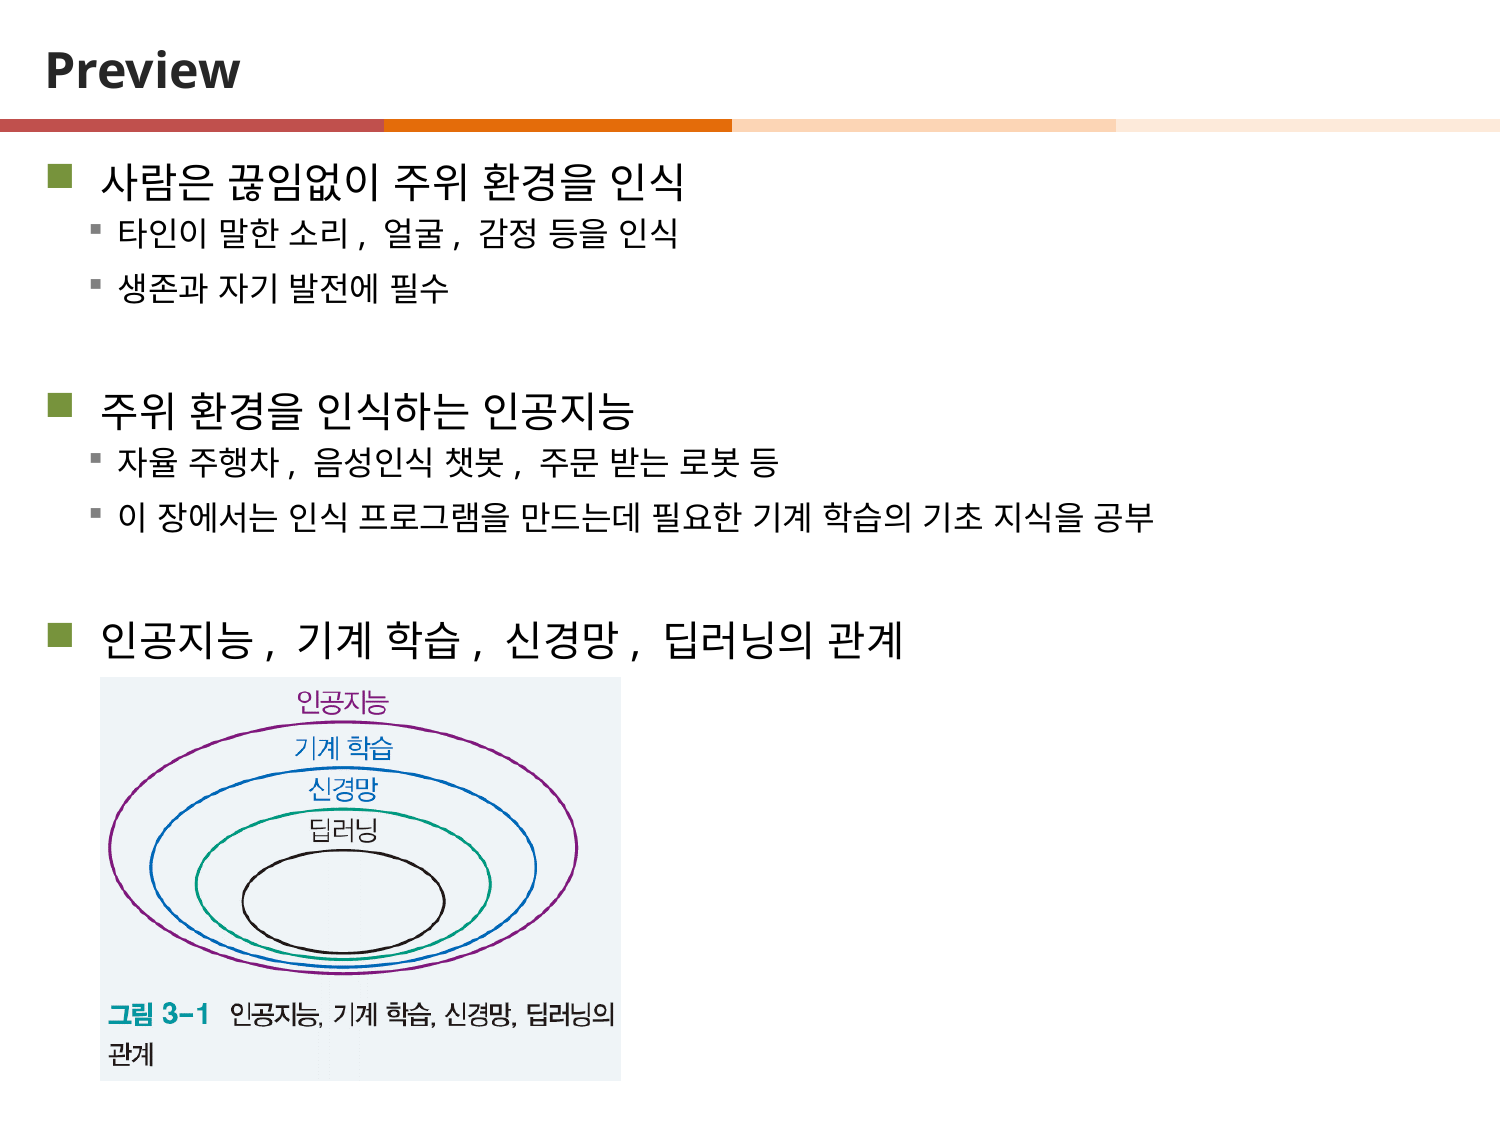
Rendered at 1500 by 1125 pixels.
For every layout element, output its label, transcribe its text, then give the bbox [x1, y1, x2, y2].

title Preview [29, 23, 1270, 114]
picture [100, 677, 621, 1081]
list 사람은 끊임없이 주위 환경을 인식 타인이 말한 소리, 얼굴, 감정 등을 인식 생존과 자기 발전에 필수 주위 환경을 인식하는 인공지능 자율 주행차, 음성인식 챗봇, 주문 받는 로봇 등 이 장에서는 인식 프로그램을 만드는데 필요한 기계 학습의 기초 지식을 공부 인공지능, 기계 학습, 신경망, 딥러닝의 관계 [29, 148, 1471, 1083]
